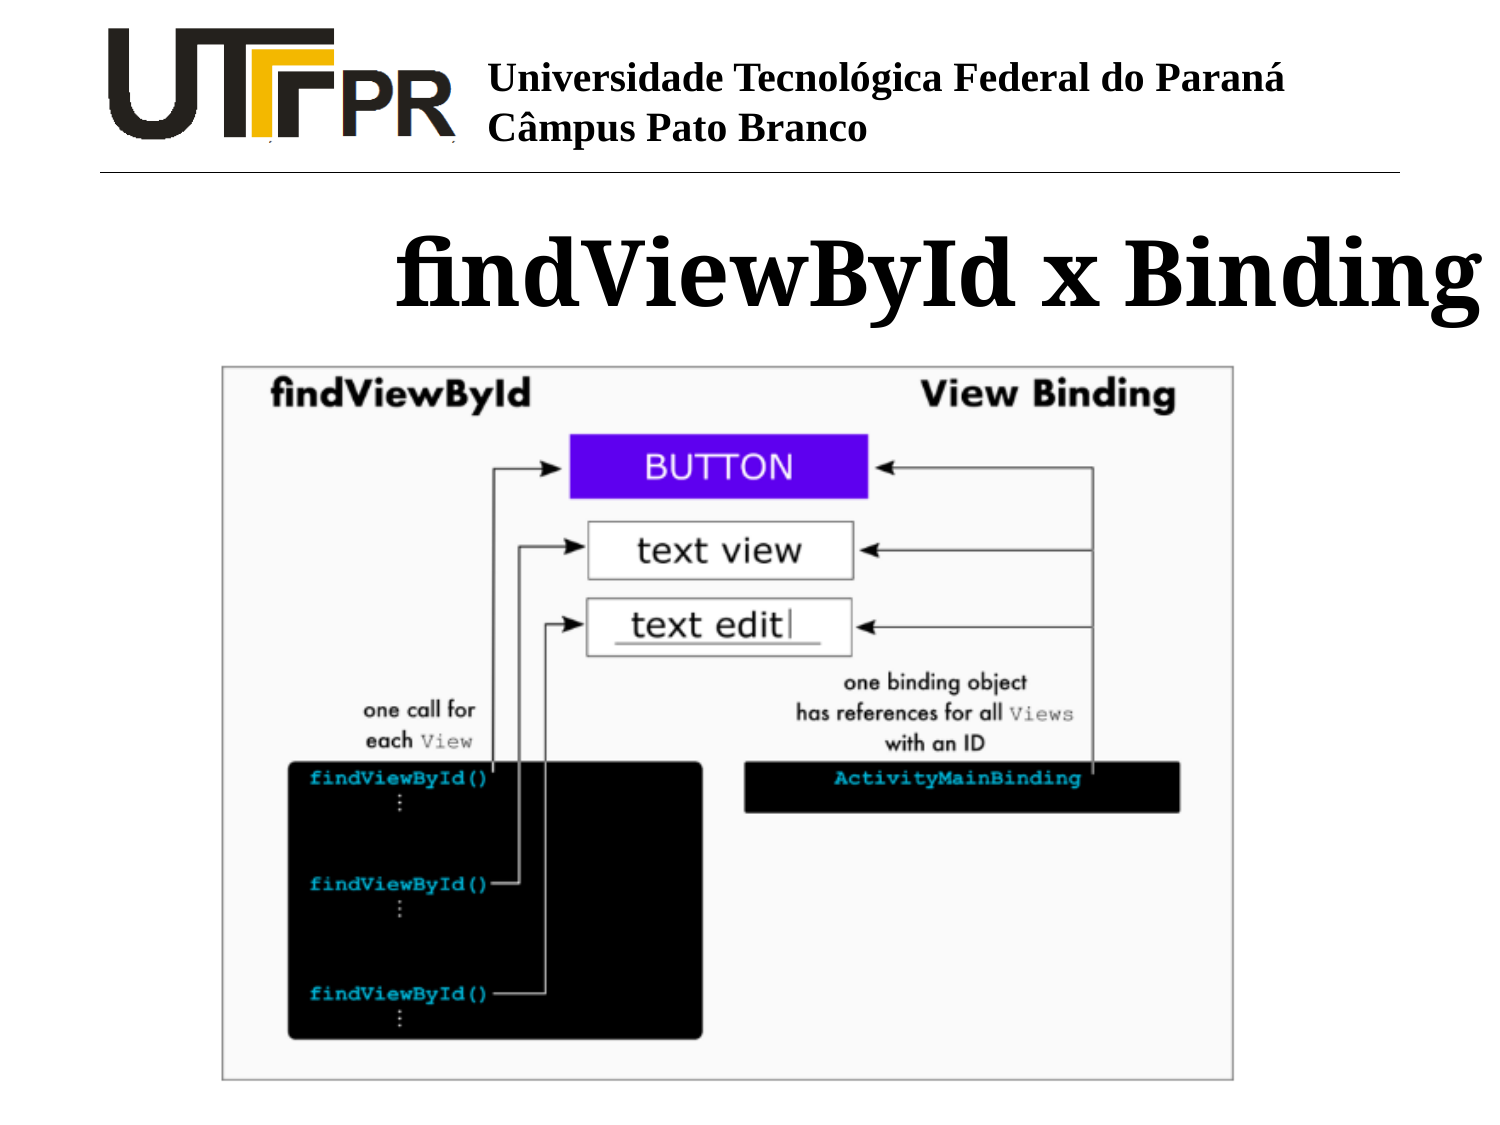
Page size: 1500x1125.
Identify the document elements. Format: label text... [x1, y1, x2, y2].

title findViewById x Binding [289, 130, 1500, 427]
picture [210, 351, 1258, 1093]
picture [106, 26, 461, 143]
